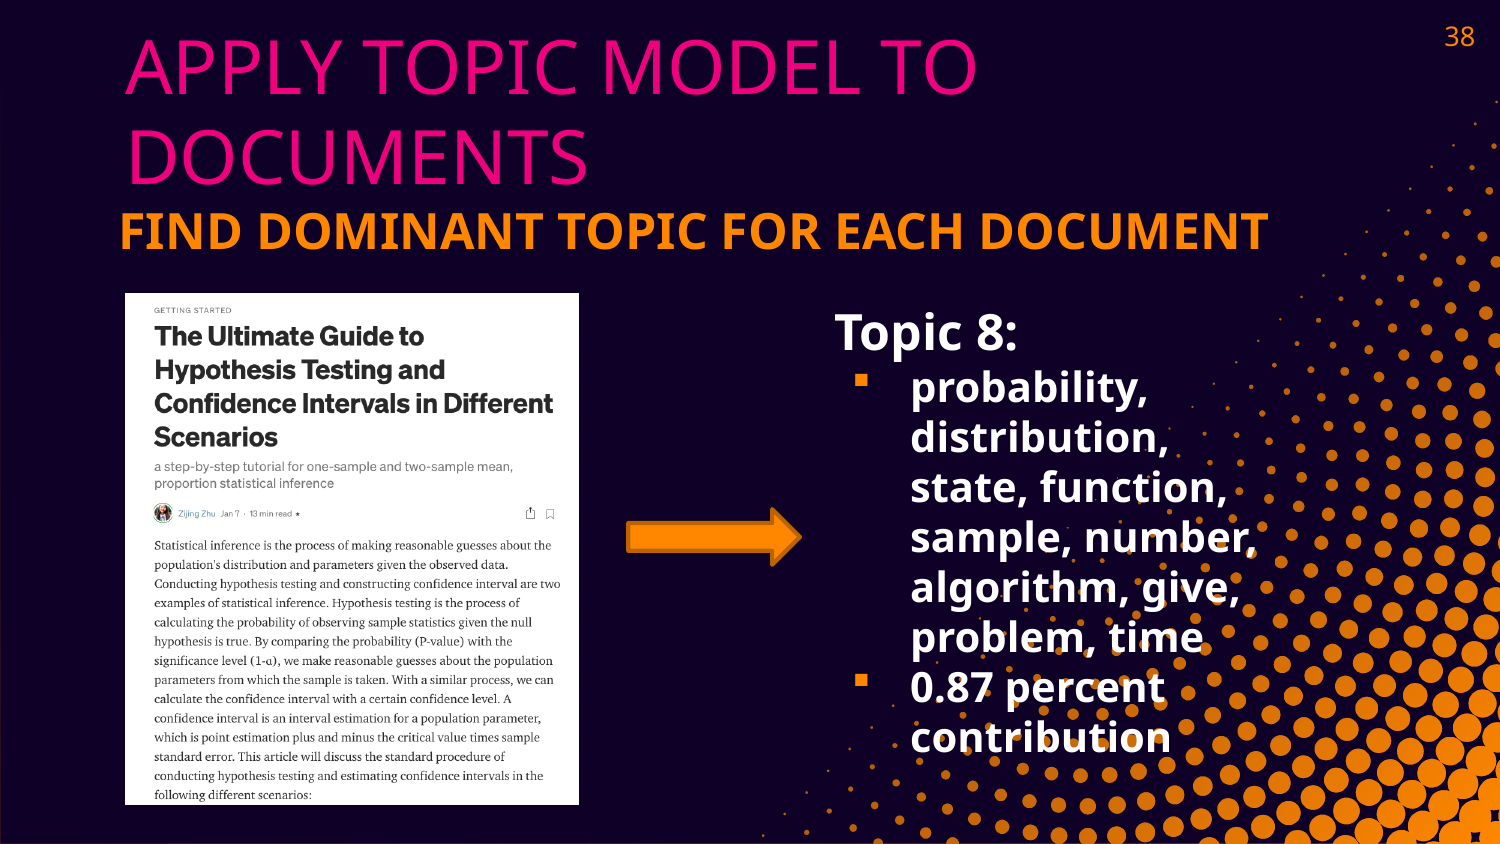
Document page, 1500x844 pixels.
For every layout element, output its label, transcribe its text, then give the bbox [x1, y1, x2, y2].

text_box Topic 8: probability, distribution, state, function, sample, number, algorithm, give, problem, time 0.87 percent contribution [819, 293, 1274, 819]
picture [124, 292, 580, 805]
text_box [626, 507, 803, 567]
slide_number 38 [1385, 5, 1476, 71]
title APPLY TOPIC MODEL TO DOCUMENTS [125, 58, 1232, 199]
list FIND DOMINANT TOPIC FOR EACH DOCUMENT [118, 199, 1382, 273]
